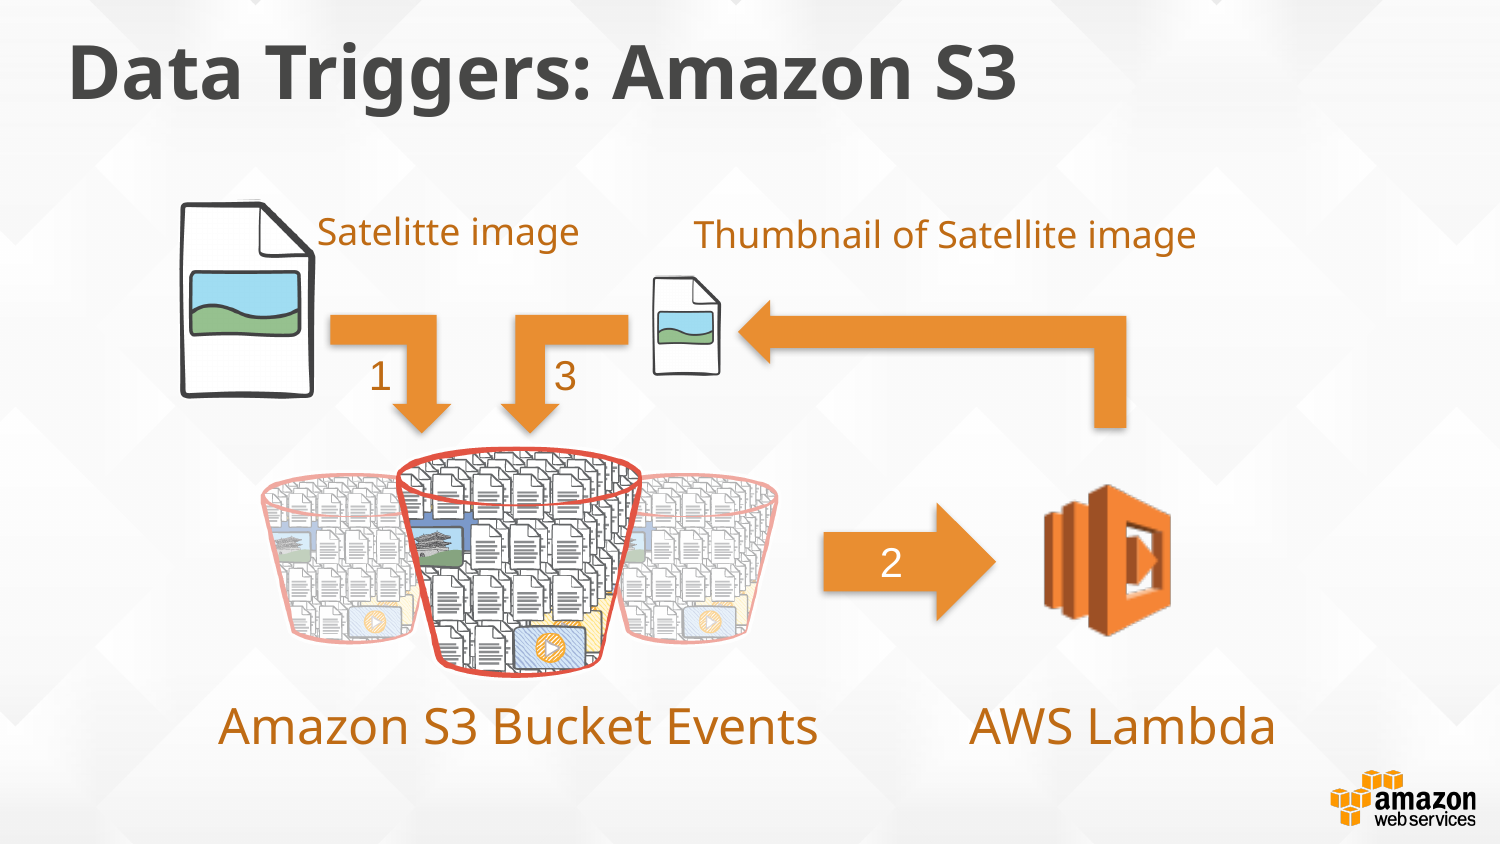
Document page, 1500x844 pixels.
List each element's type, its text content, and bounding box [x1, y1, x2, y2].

text_box [1066, 315, 1128, 429]
picture [645, 266, 728, 386]
text_box Thumbnail of Satellite image [678, 203, 1314, 264]
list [0, 247, 1061, 844]
text_box Satelitte image [334, 200, 637, 246]
picture [0, 0, 1500, 844]
title Data Triggers: Amazon S3 [55, 18, 1402, 160]
text_box AWS Lambda [1066, 686, 1478, 762]
